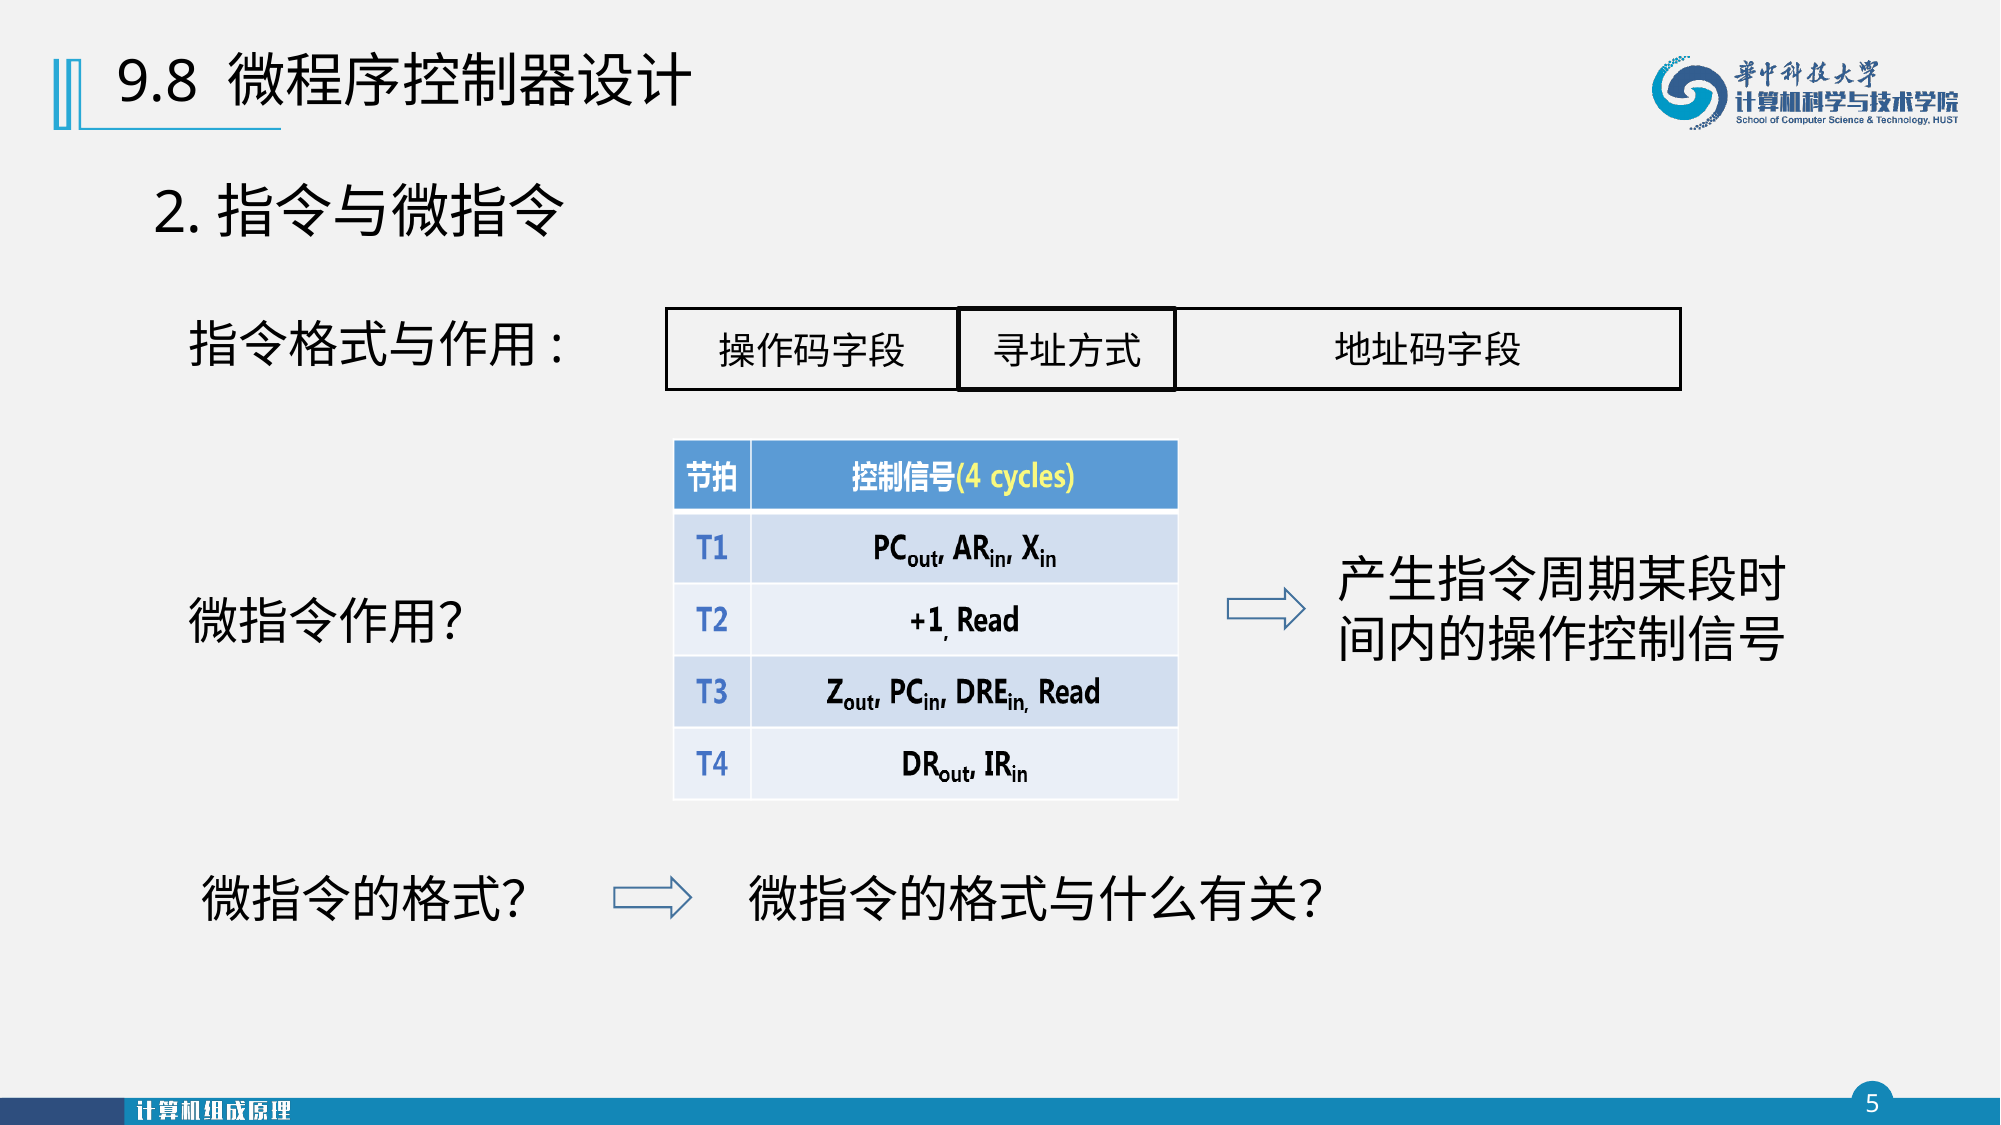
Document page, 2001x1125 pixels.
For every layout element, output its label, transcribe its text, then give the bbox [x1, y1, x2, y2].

text_box 微指令的格式与什么有关？ [733, 859, 1409, 935]
picture [1652, 56, 1958, 130]
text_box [666, 308, 1681, 390]
text_box [613, 875, 693, 920]
text_box 指令格式与作用: [174, 305, 616, 381]
text_box 产生指令周期某段时间内的操作控制信号 [1322, 540, 1813, 676]
text_box [1226, 586, 1307, 631]
text_box 2.指令与微指令 [138, 166, 700, 252]
picture [672, 438, 1181, 802]
picture [1652, 56, 1678, 81]
text_box 微指令作用？ [174, 582, 504, 658]
text_box 微指令的格式？ [186, 859, 572, 935]
text_box 9.8 微程序控制器设计 [101, 31, 849, 134]
